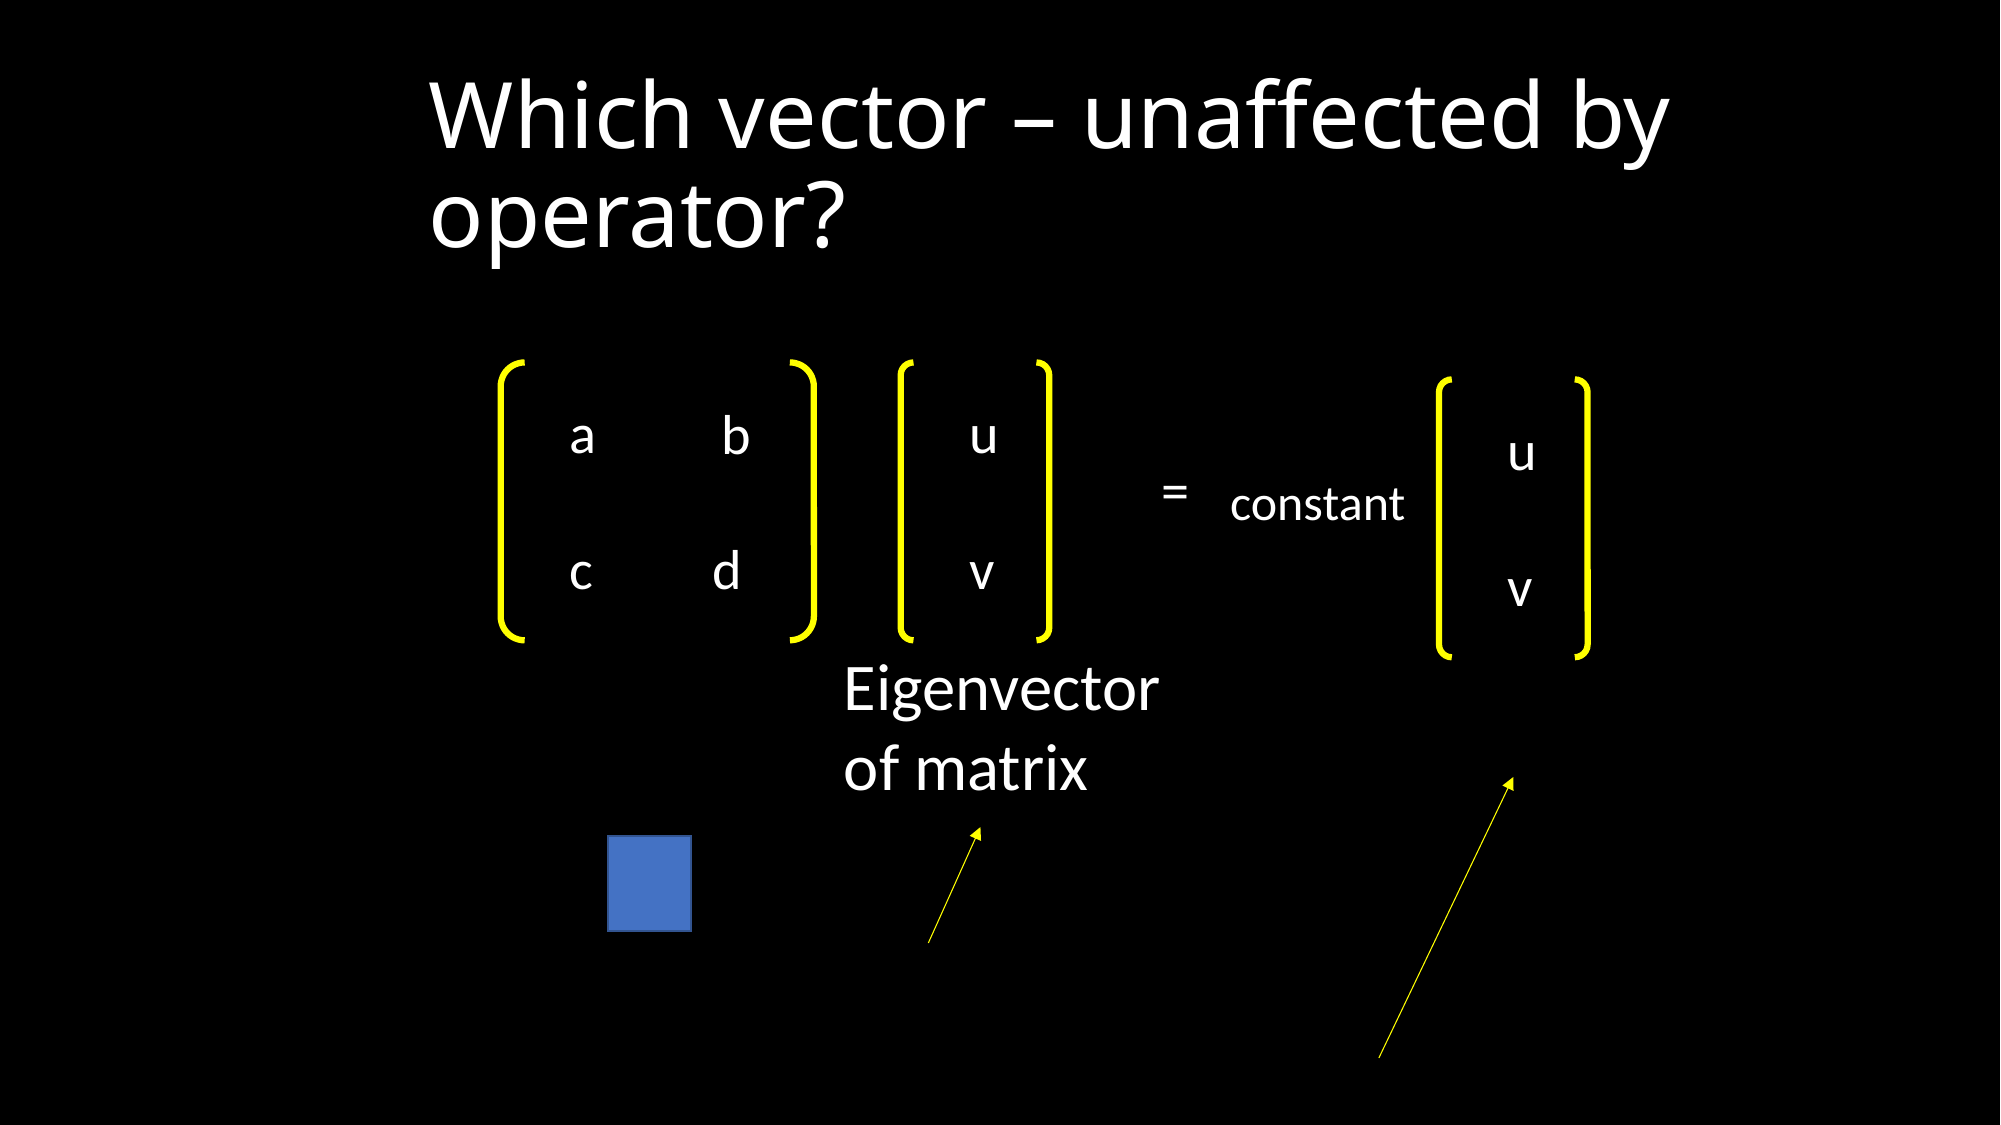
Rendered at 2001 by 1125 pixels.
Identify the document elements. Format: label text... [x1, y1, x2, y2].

title Which vector – unaffected by operator? [413, 59, 1708, 278]
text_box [1378, 777, 1514, 1058]
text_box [928, 827, 981, 943]
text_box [900, 362, 1203, 641]
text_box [1438, 379, 1588, 658]
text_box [500, 362, 814, 641]
text_box [607, 835, 692, 932]
text_box constant [1215, 463, 1427, 539]
text_box Eigenvector of matrix [829, 636, 1180, 812]
